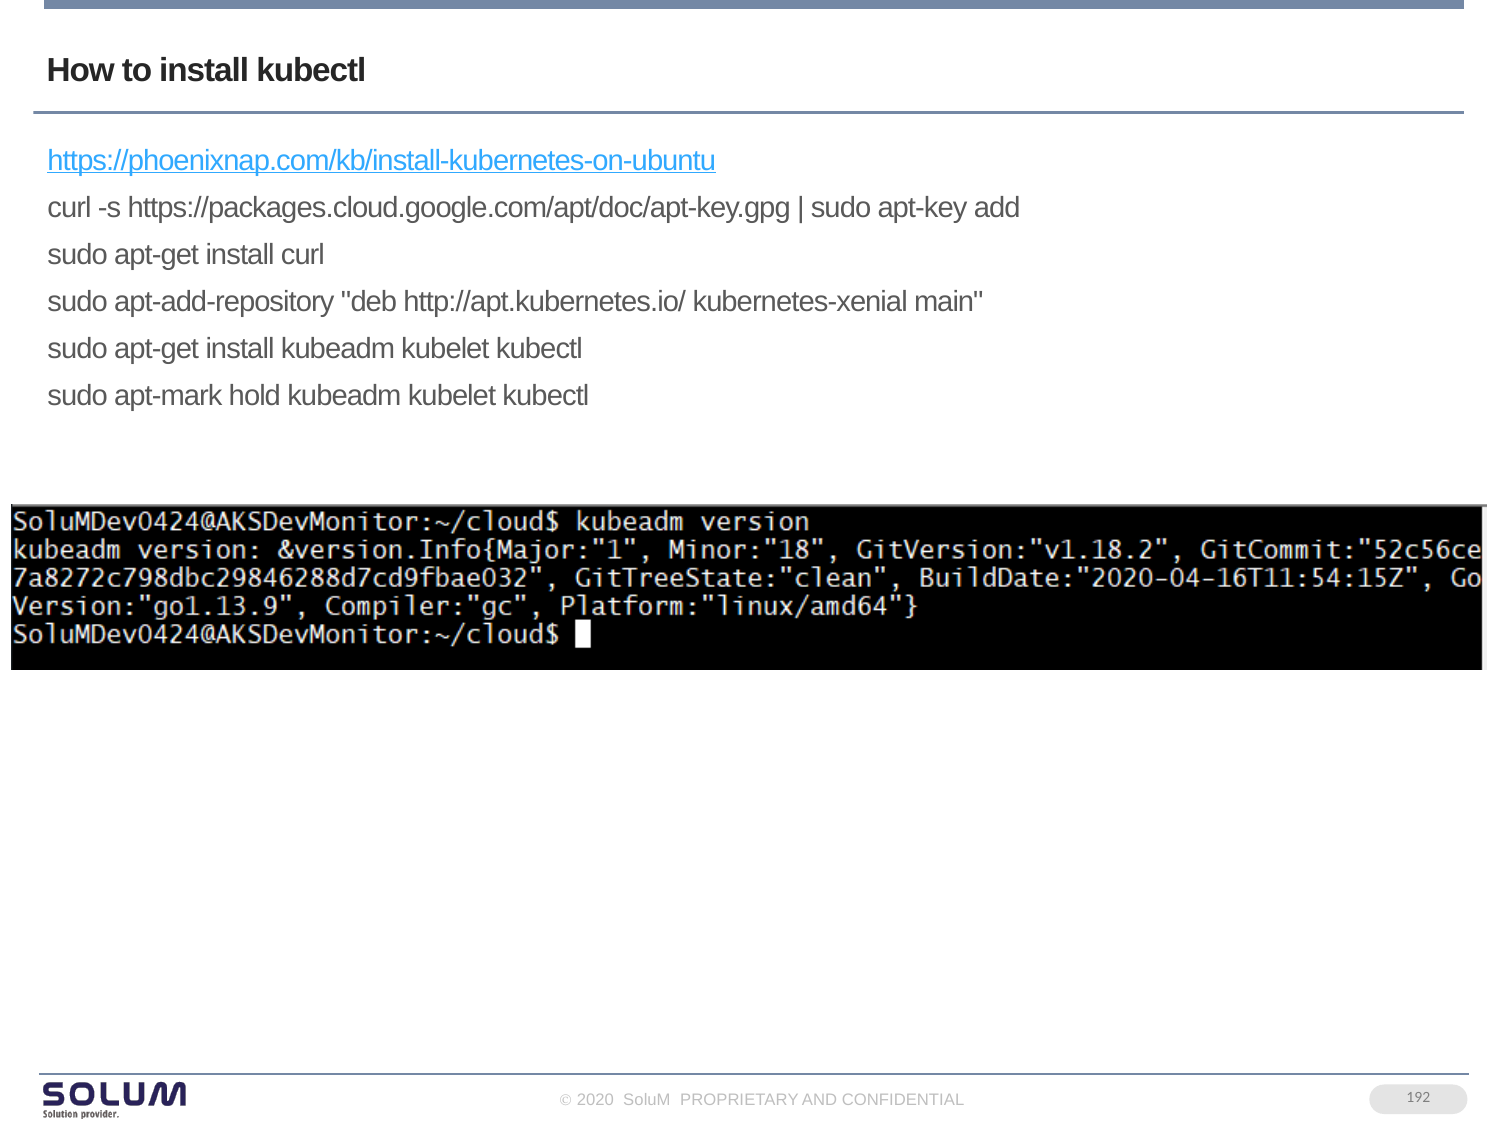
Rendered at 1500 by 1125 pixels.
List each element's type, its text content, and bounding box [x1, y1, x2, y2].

subtitle https://phoenixnap.com/kb/install-kubernetes-on-ubuntu curl -s https://packages.cloud.google.com/apt/doc/apt-key.gpg | sudo apt-key add sudo apt-get install curl sudo apt-add-repository "deb http://apt.kubernetes.io/ kubernetes-xenial main" sudo apt-get install kubeadm kubelet kubectl sudo apt-mark hold kubeadm kubelet kubectl [33, 137, 1464, 504]
title How to install kubectl [46, 28, 1349, 113]
picture [11, 504, 1487, 670]
picture [41, 1080, 187, 1119]
